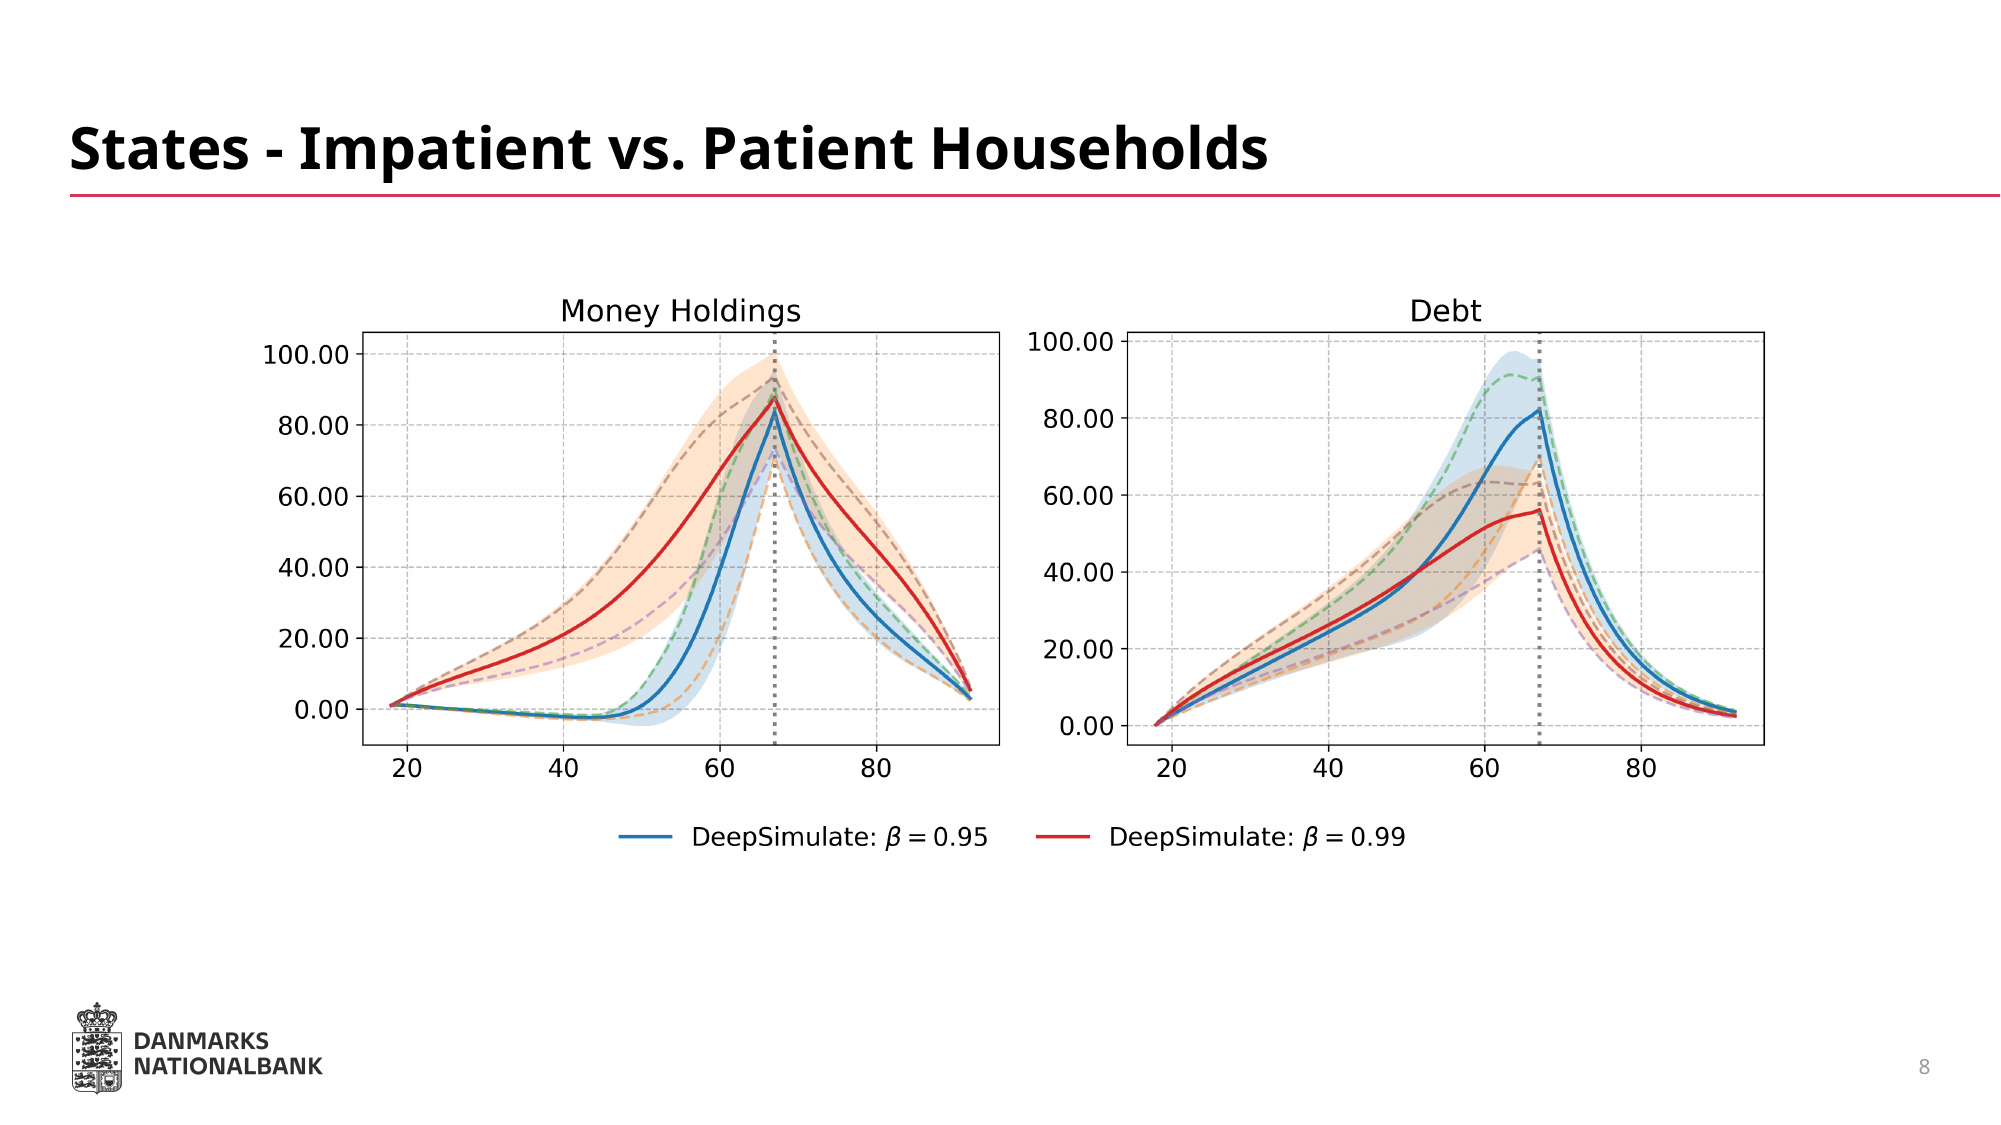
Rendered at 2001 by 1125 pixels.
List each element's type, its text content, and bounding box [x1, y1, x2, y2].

picture [234, 238, 1791, 887]
slide_number 8 [1813, 1054, 1931, 1084]
picture [72, 1002, 323, 1095]
title States - Impatient vs. Patient Households [69, 47, 1814, 182]
